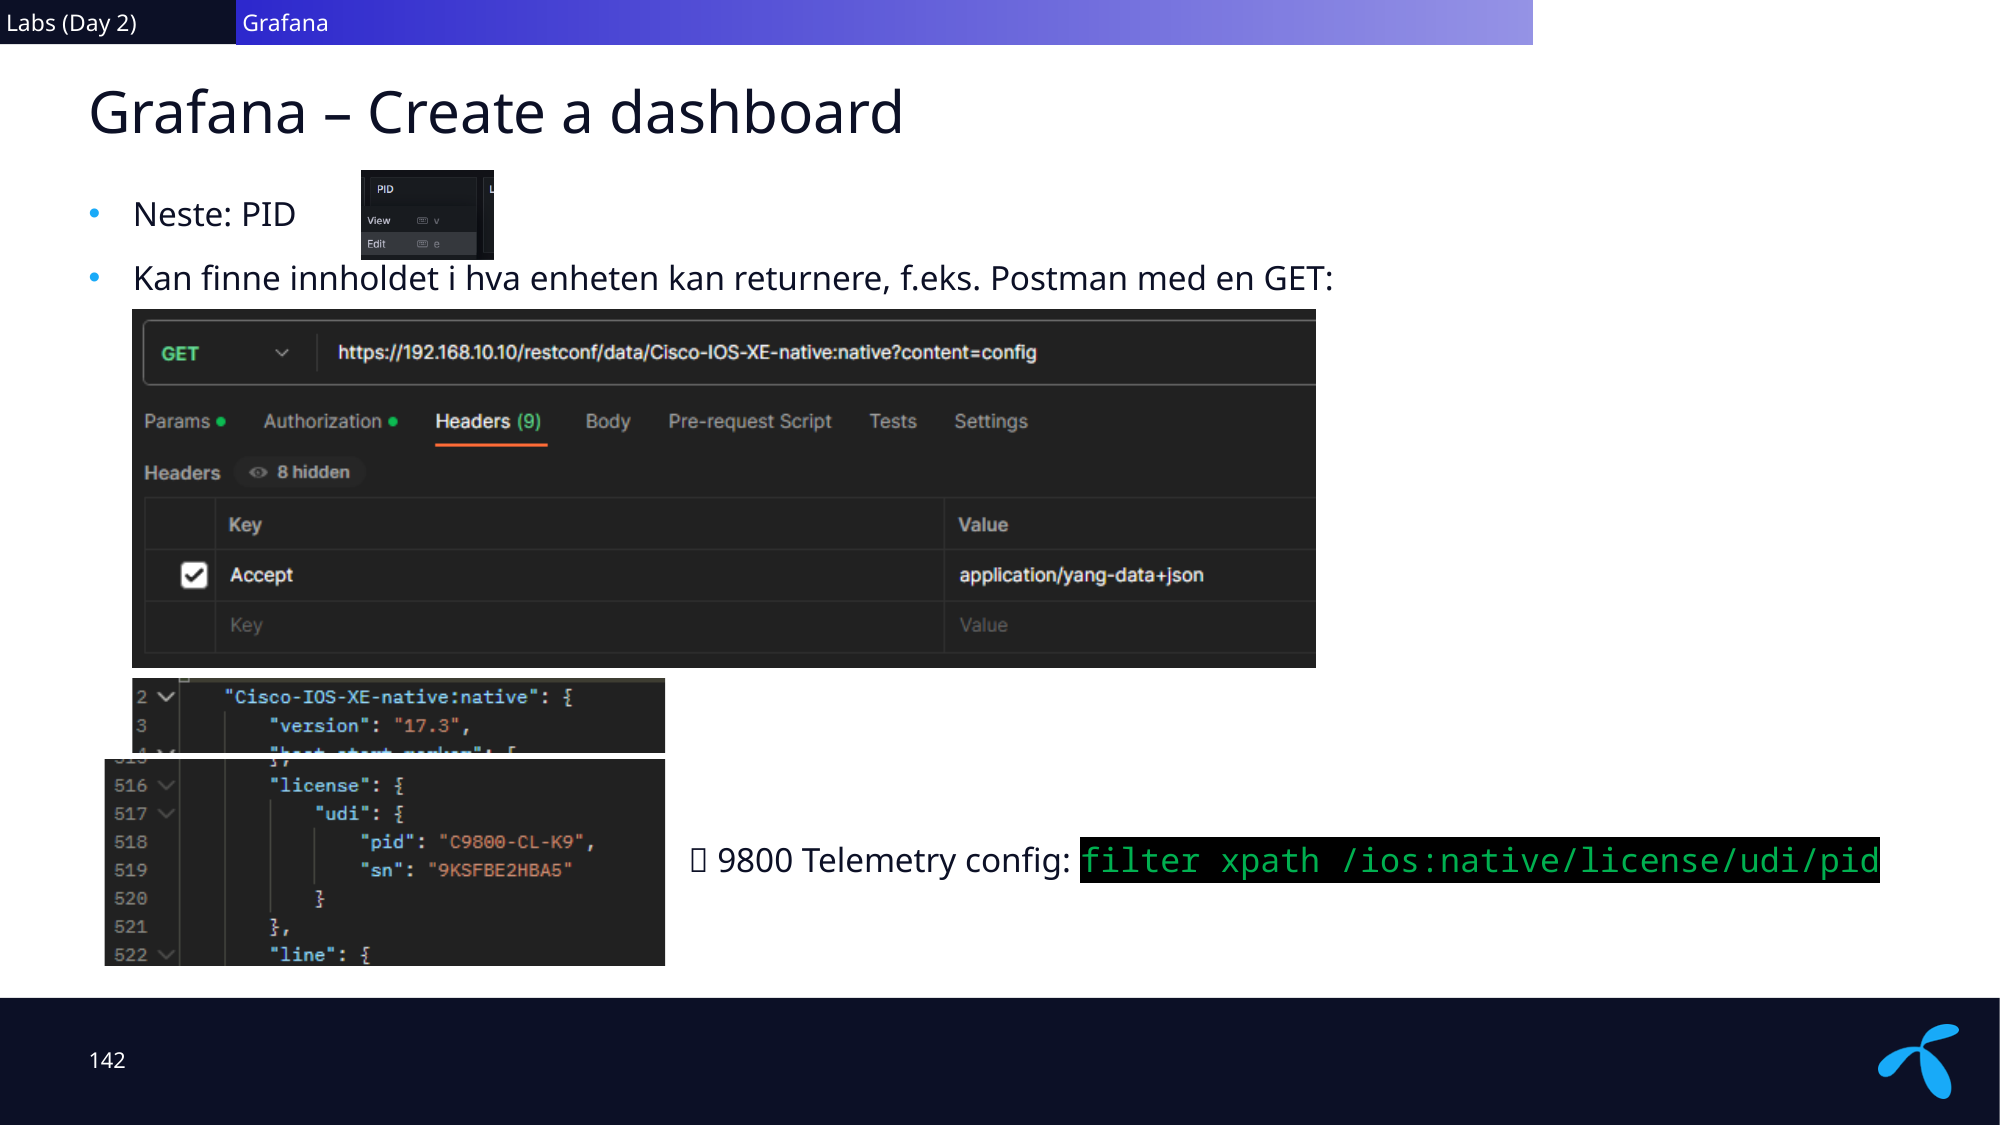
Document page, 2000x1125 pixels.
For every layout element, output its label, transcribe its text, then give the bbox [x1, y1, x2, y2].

picture [360, 170, 494, 260]
picture [132, 678, 666, 753]
text_box Grafana [236, 0, 1533, 45]
footer Labs (Day 2) [0, 0, 236, 45]
picture [132, 309, 1316, 668]
picture [1878, 1024, 1959, 1099]
list Neste: PID Kan finne innholdet i hva enheten kan returnere, f.eks. Postman med en GET:  9800 Telemetry config: filter xpath /ios:native/license/udi/pid [88, 159, 1911, 1025]
title Grafana – Create a dashboard [88, 70, 1911, 159]
picture [104, 759, 666, 966]
slide_number 142 [88, 1025, 237, 1099]
